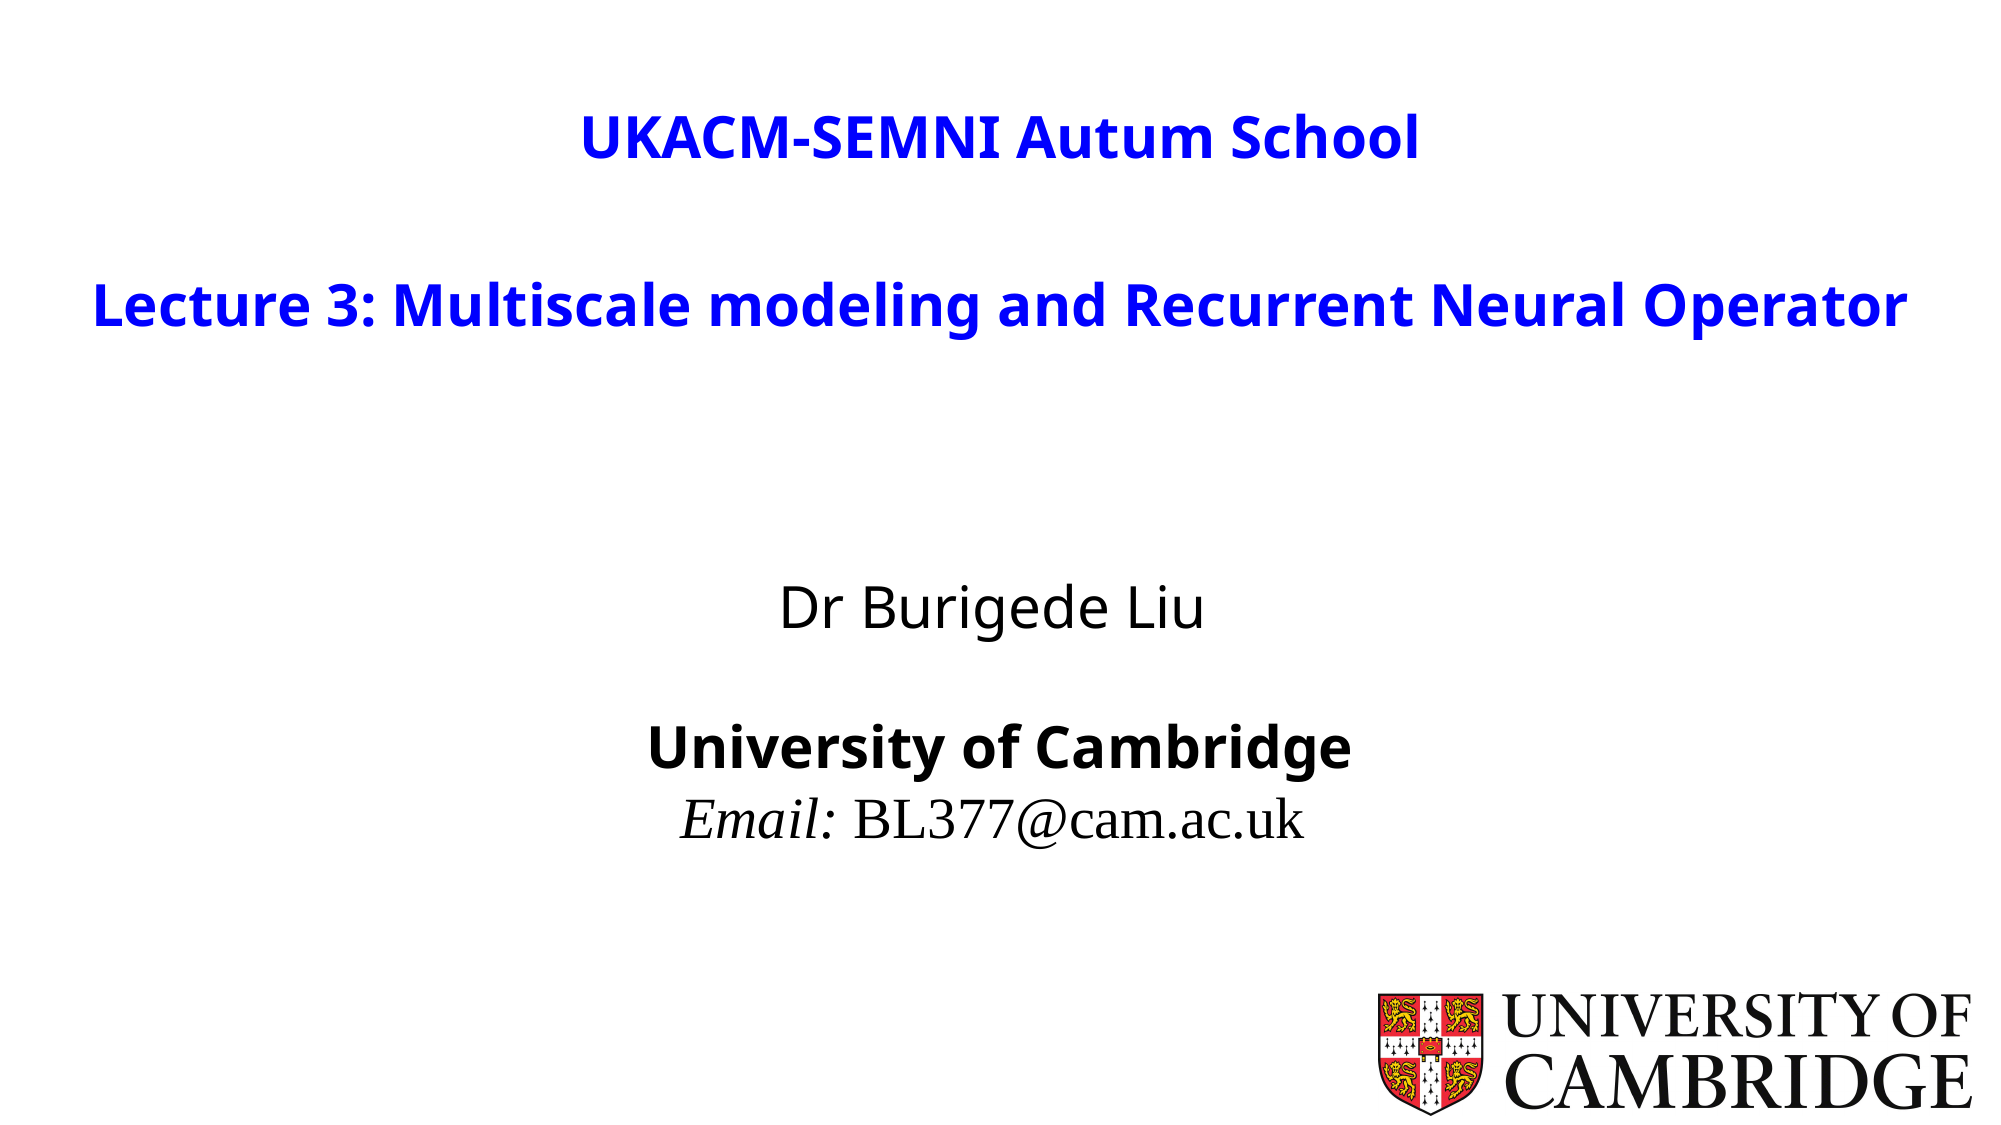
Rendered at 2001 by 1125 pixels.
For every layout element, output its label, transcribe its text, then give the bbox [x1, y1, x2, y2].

text_box Dr Burigede Liu University of Cambridge Email: BL377@cam.ac.uk [343, 562, 1657, 858]
picture [1378, 992, 1972, 1116]
text_box UKACM-SEMNI Autum School Lecture 3: Multiscale modeling and Recurrent Neural Operator [0, 100, 2000, 174]
